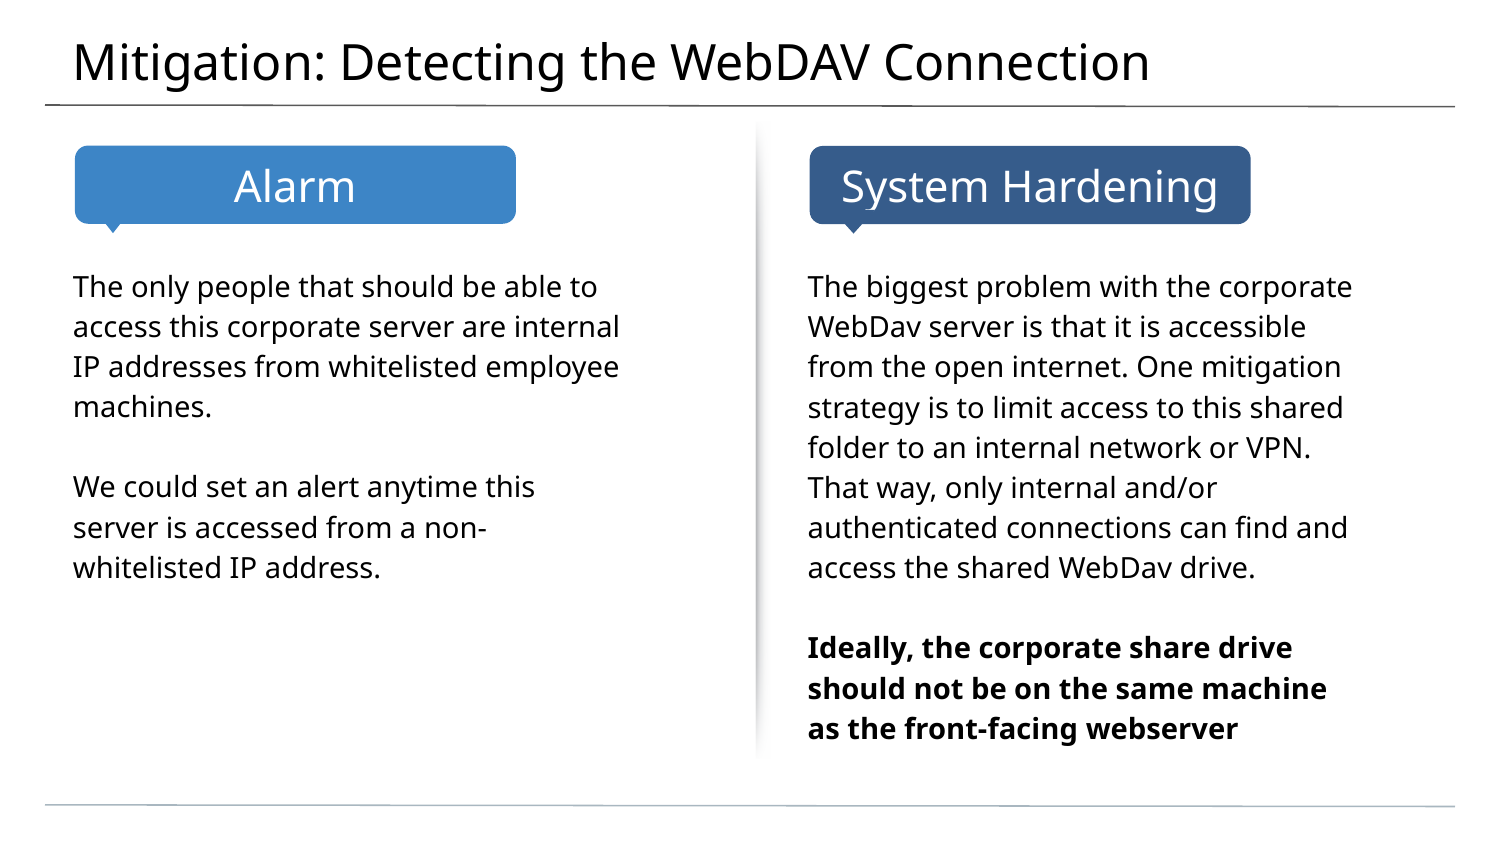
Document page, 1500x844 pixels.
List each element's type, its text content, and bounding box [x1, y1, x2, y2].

subtitle The only people that should be able to access this corporate server are internal IP addresses from whitelisted employee machines. We could set an alert anytime this server is accessed from a non-whitelisted IP address. [0, 262, 704, 805]
subtitle The biggest problem with the corporate WebDav server is that it is accessible from the open internet. One mitigation strategy is to limit access to this shared folder to an internal network or VPN. That way, only internal and/or authenticated connections can find and access the shared WebDav drive. Ideally, the corporate share drive should not be on the same machine as the front-facing webserver [732, 263, 1438, 805]
picture [703, 107, 839, 782]
title Mitigation: Detecting the WebDAV Connection [0, 0, 1500, 88]
